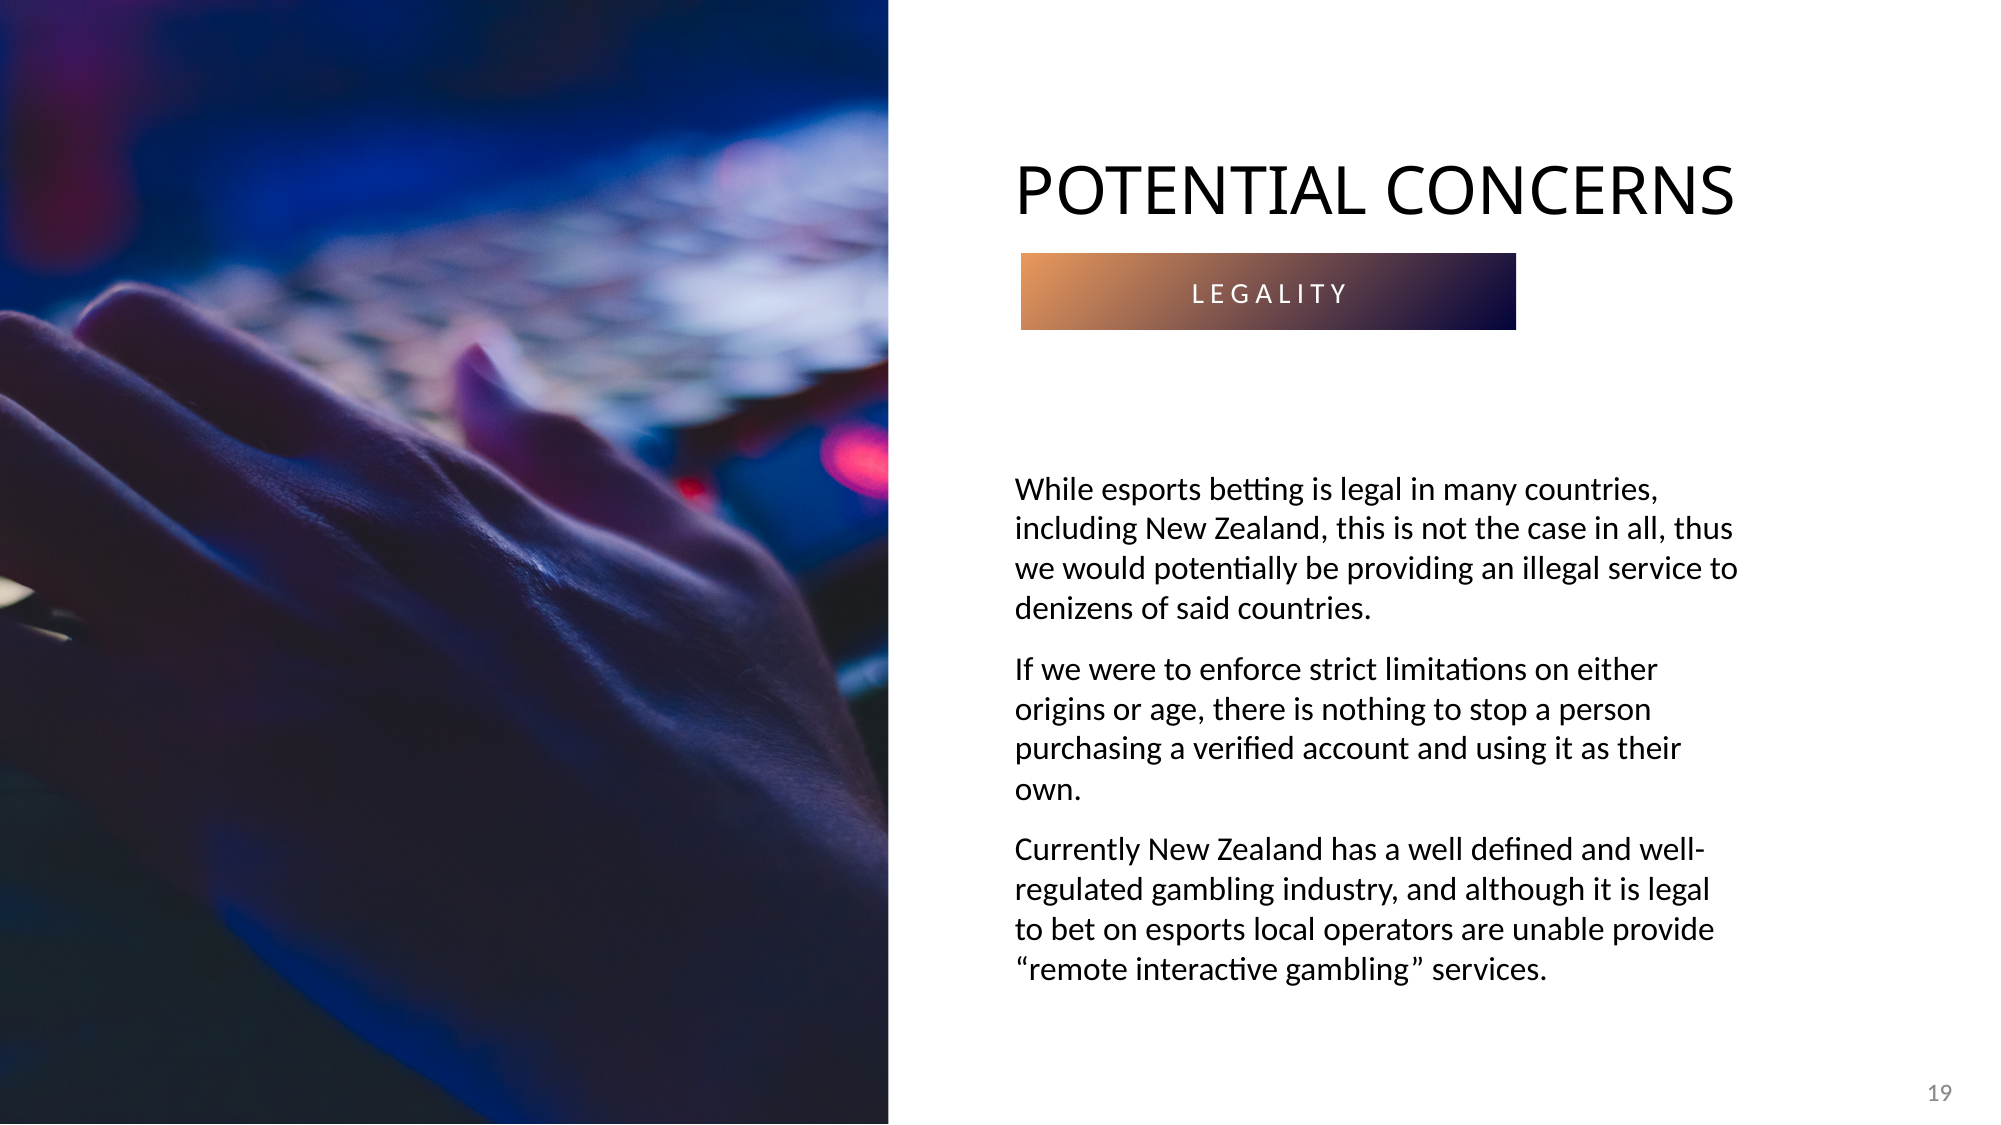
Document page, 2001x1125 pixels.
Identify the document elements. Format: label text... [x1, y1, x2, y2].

list LEGALITY [1021, 253, 1517, 330]
list While esports betting is legal in many countries, including New Zealand, this is not the case in all, thus we would potentially be providing an illegal service to denizens of said countries. If we were to enforce strict limitations on either origins or age, there is nothing to stop a person purchasing a verified account and using it as their own. Currently New Zealand has a well defined and well-regulated gambling industry, and although it is legal to bet on esports local operators are unable provide “remote interactive gambling” services. [999, 459, 1763, 996]
title POTENTIAL CONCERNS [999, 100, 1968, 246]
picture [0, 0, 889, 1124]
slide_number 19 [1894, 1061, 1968, 1121]
